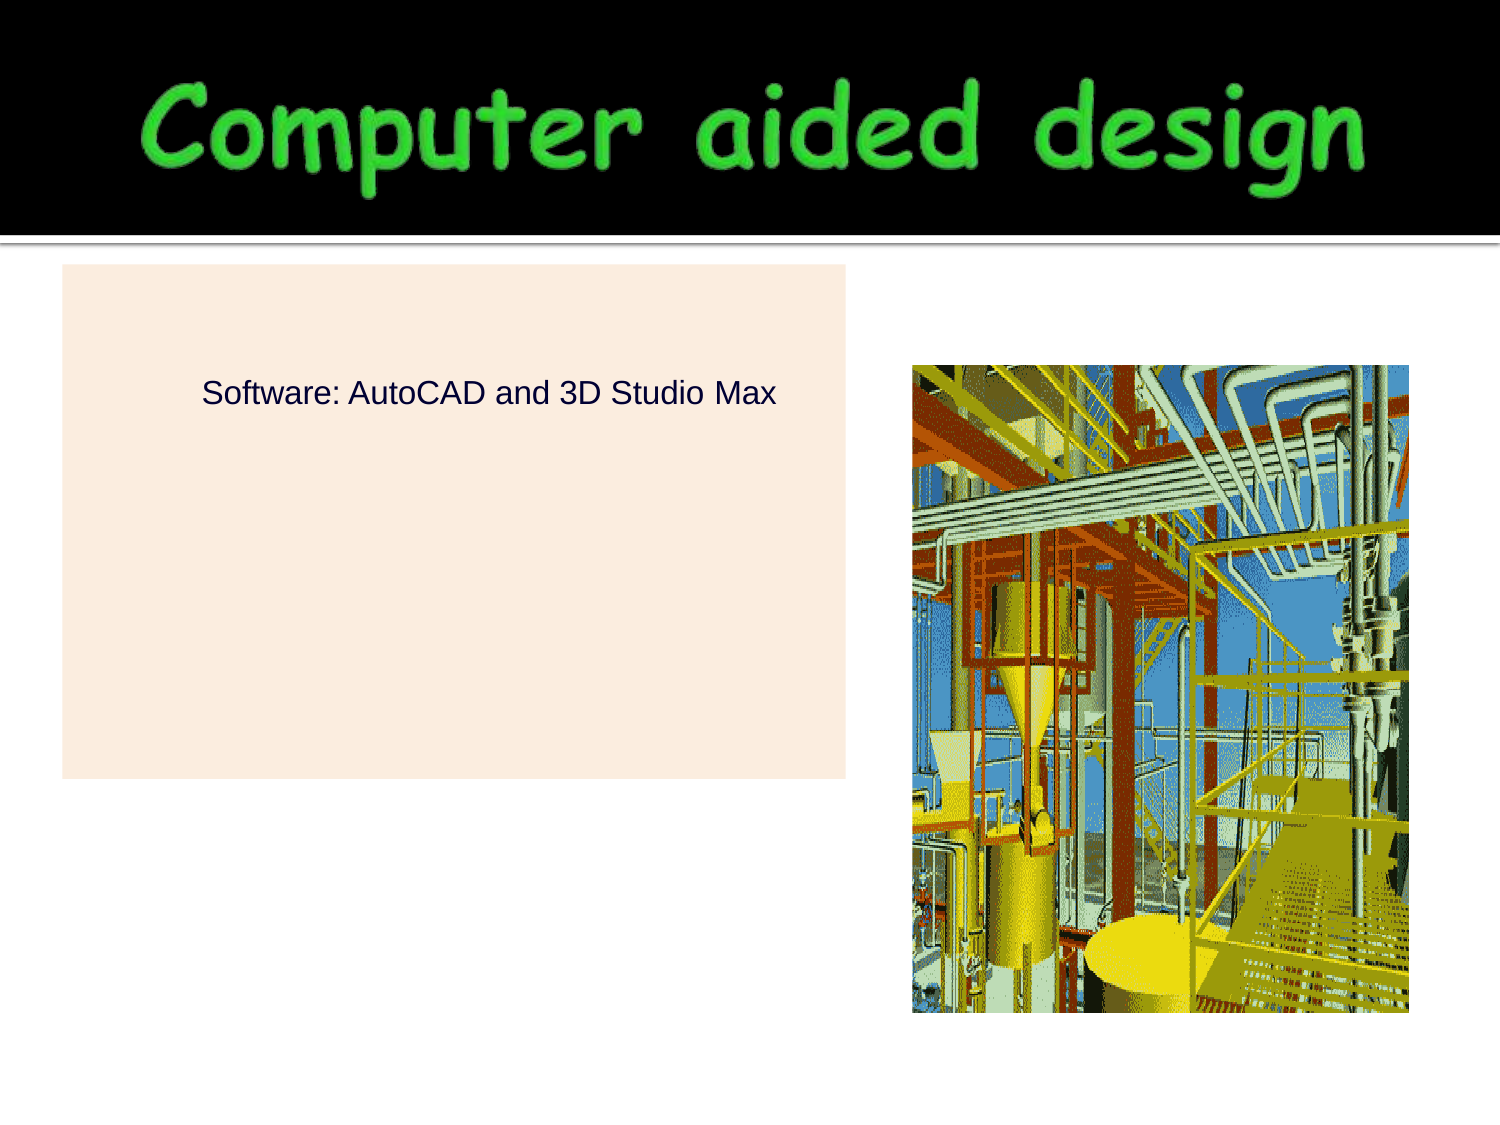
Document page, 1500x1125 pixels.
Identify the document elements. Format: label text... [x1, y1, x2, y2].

text_box [68, 21, 1438, 204]
text_box Software: AutoCAD and 3D Studio Max [199, 369, 783, 412]
picture [0, 243, 1500, 251]
text_box [912, 365, 1409, 1013]
text_box [62, 264, 846, 779]
